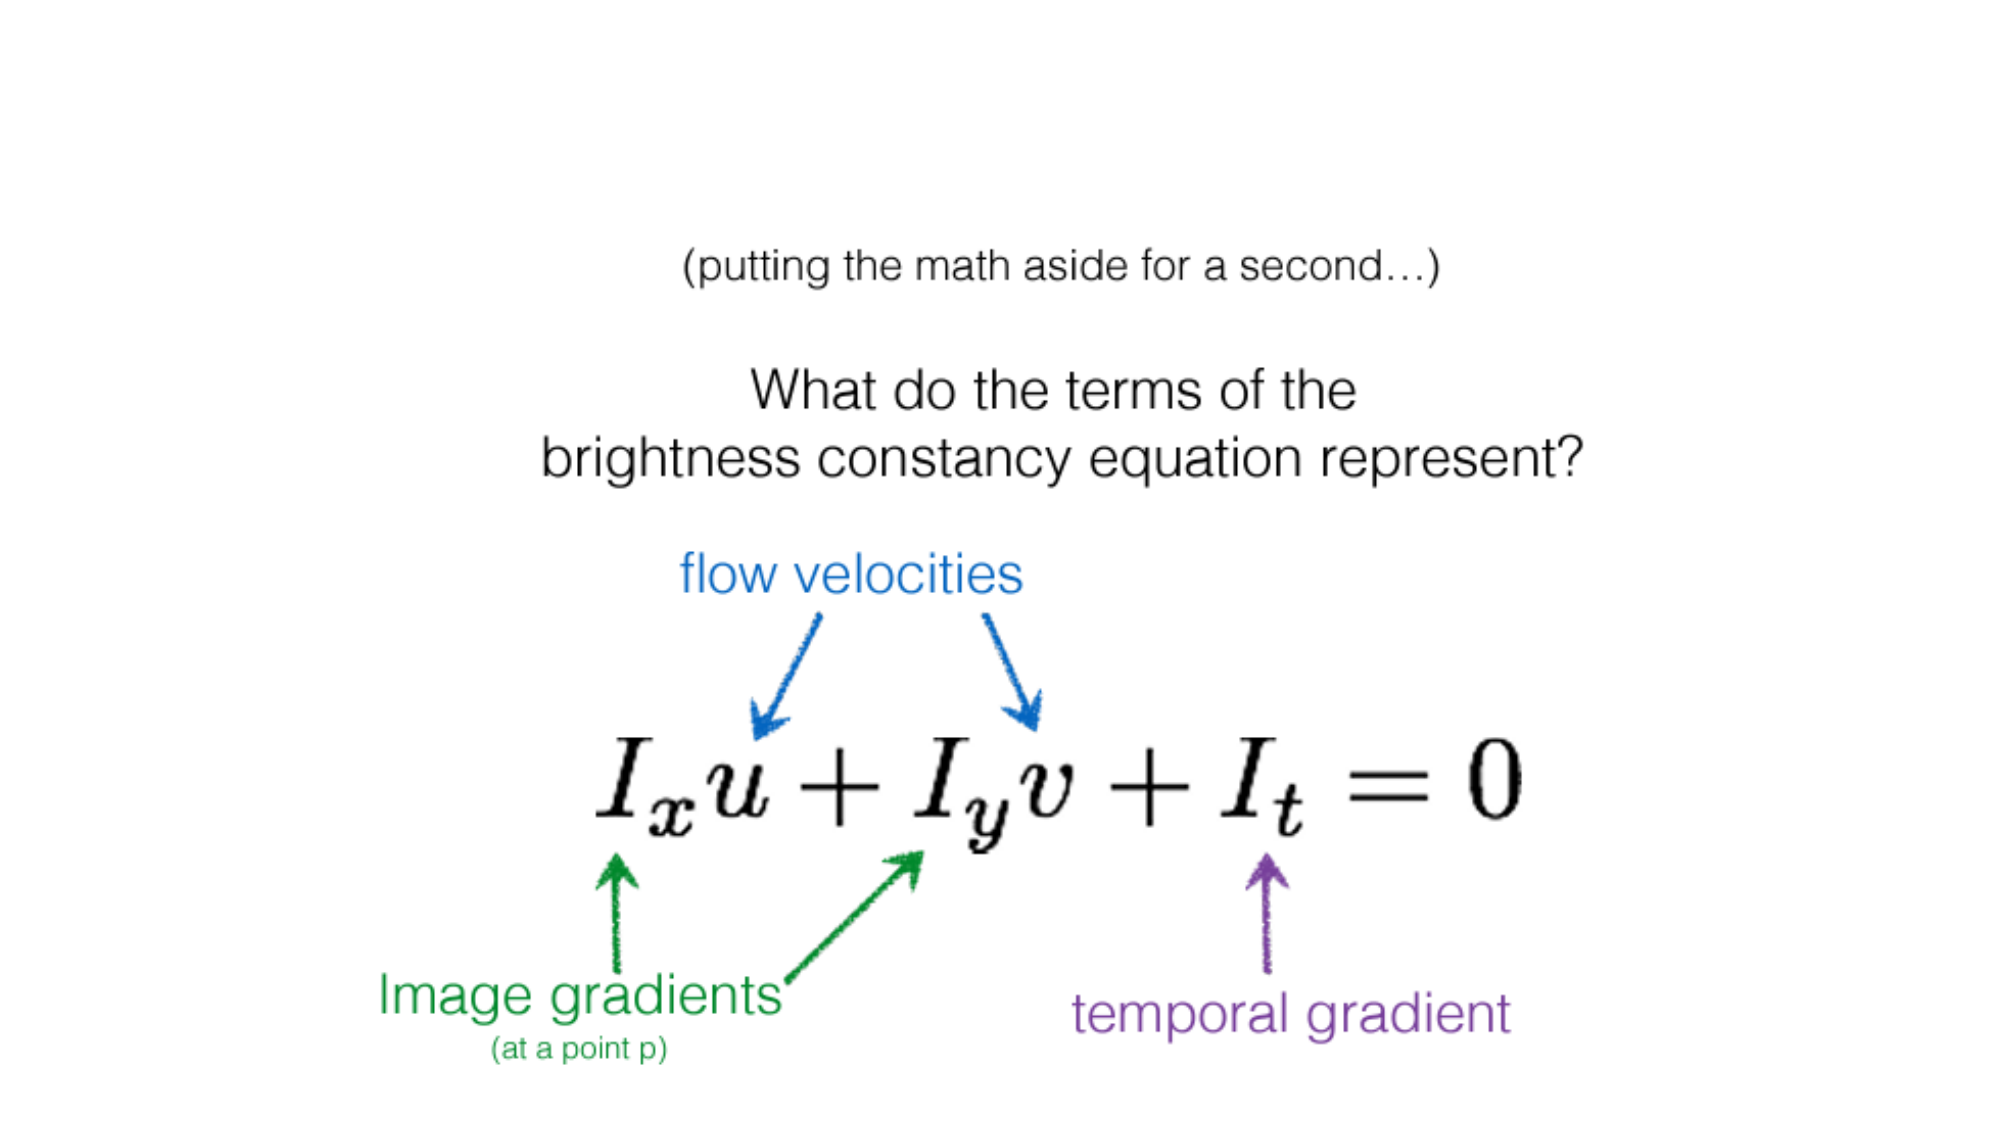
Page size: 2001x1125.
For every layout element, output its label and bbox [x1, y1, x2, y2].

picture [339, 168, 1661, 1067]
